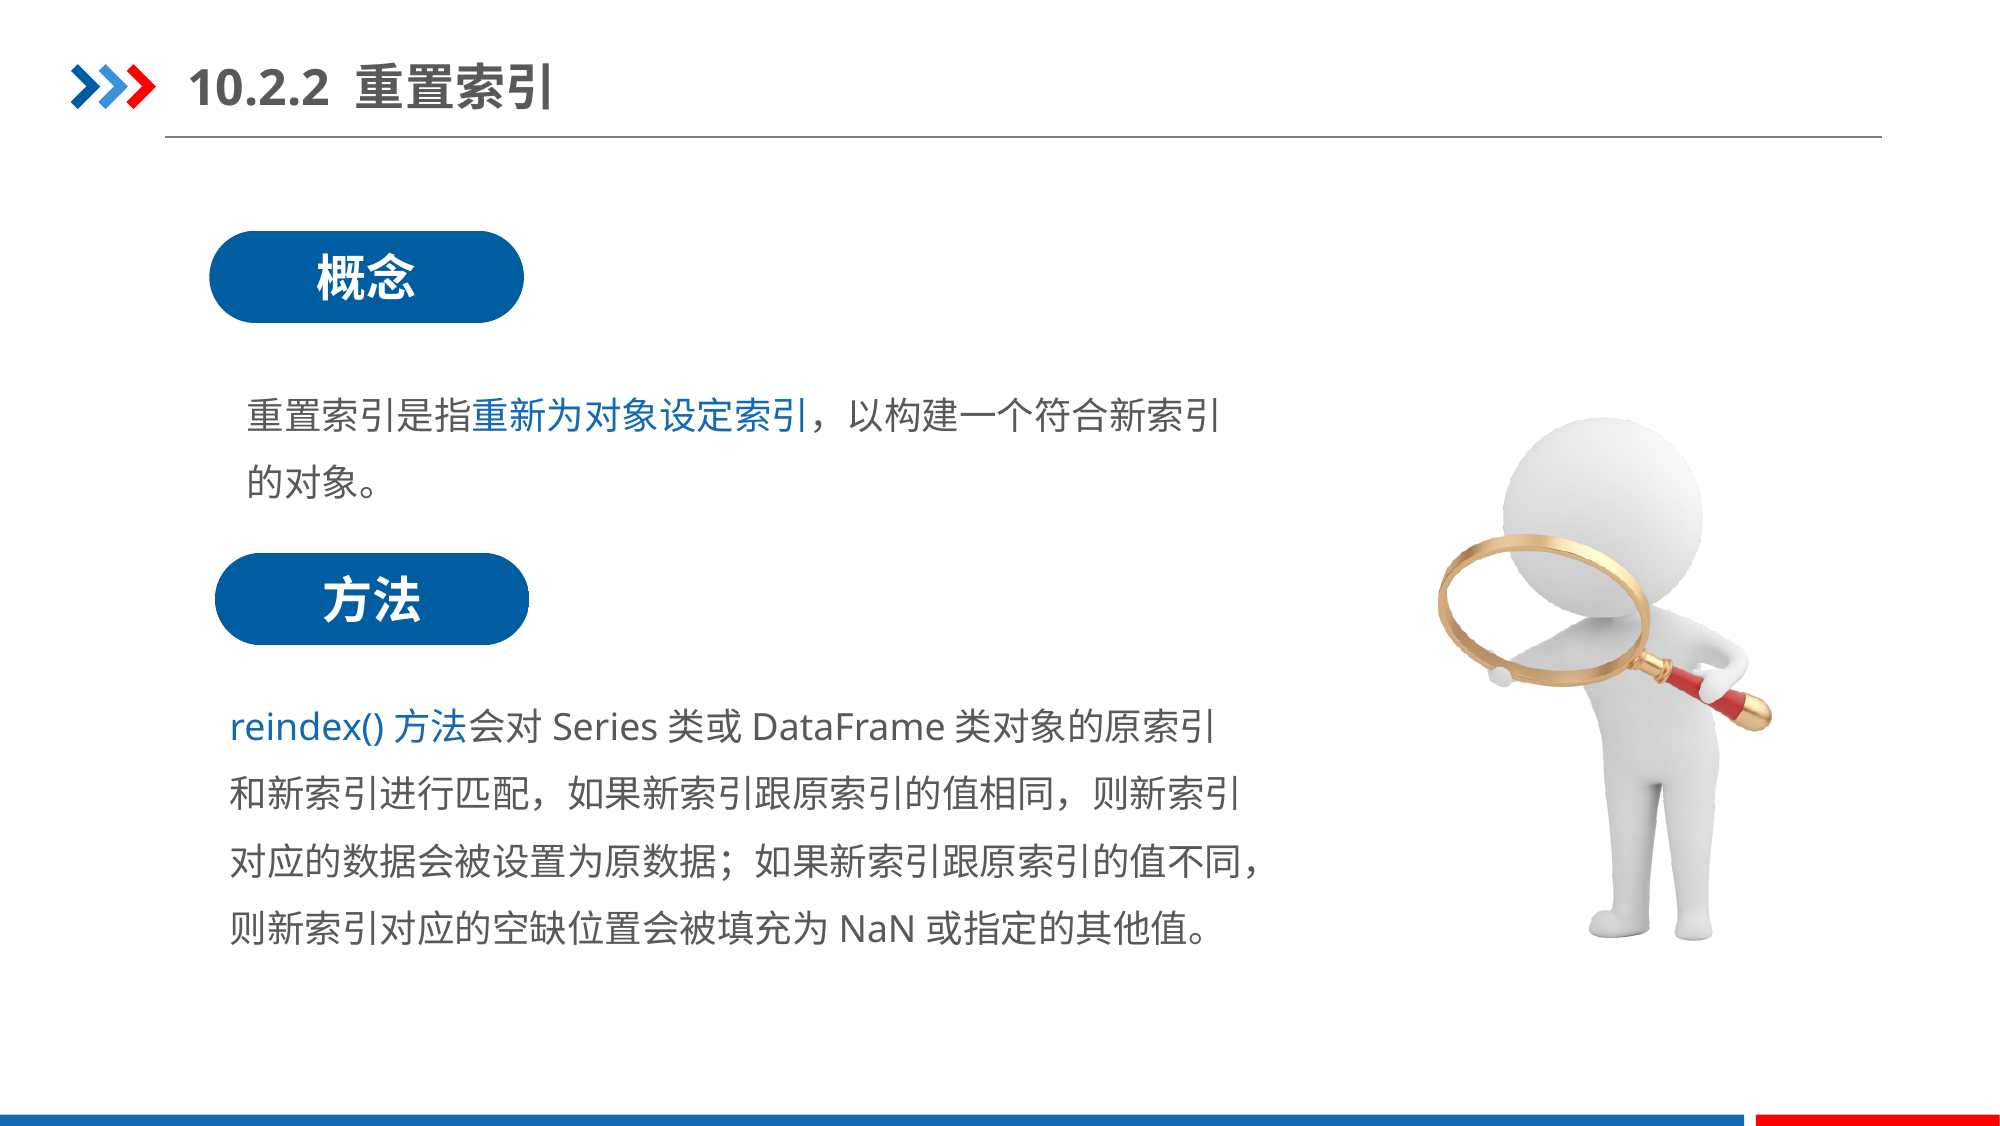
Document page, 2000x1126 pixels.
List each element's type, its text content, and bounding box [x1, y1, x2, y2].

text_box reindex()方法会对Series类或DataFrame类对象的原索引和新索引进行匹配，如果新索引跟原索引的值相同，则新索引对应的数据会被设置为原数据；如果新索引跟原索引的值不同，则新索引对应的空缺位置会被填充为NaN或指定的其他值。 [214, 672, 1260, 958]
text_box 重置索引是指重新为对象设定索引，以构建一个符合新索引的对象。 [232, 361, 1260, 512]
text_box 方法 [212, 550, 532, 648]
text_box 10.2.2 重置索引 [187, 43, 870, 127]
picture [1365, 370, 1816, 1003]
text_box 概念 [207, 228, 527, 326]
